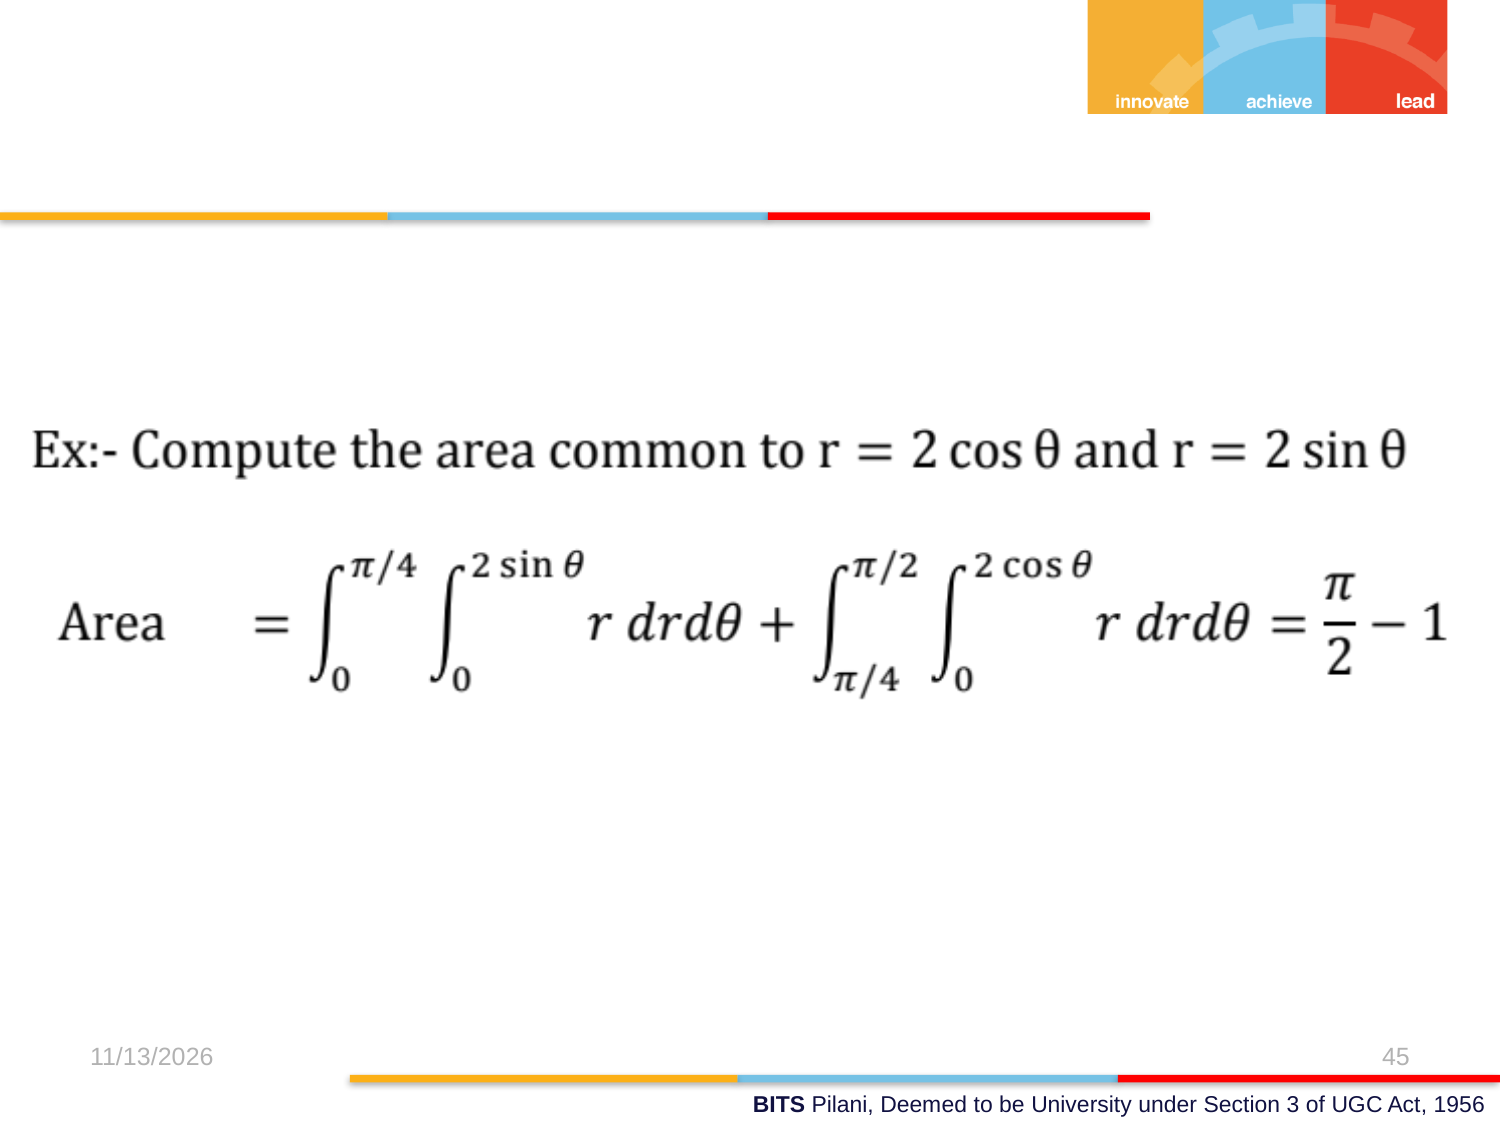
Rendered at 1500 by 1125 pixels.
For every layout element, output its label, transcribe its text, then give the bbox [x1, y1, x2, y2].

slide_number 29/Oct/17 [75, 1025, 425, 1085]
picture [1087, 0, 1448, 114]
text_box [30, 416, 1475, 737]
slide_number 45 [1074, 1025, 1425, 1085]
